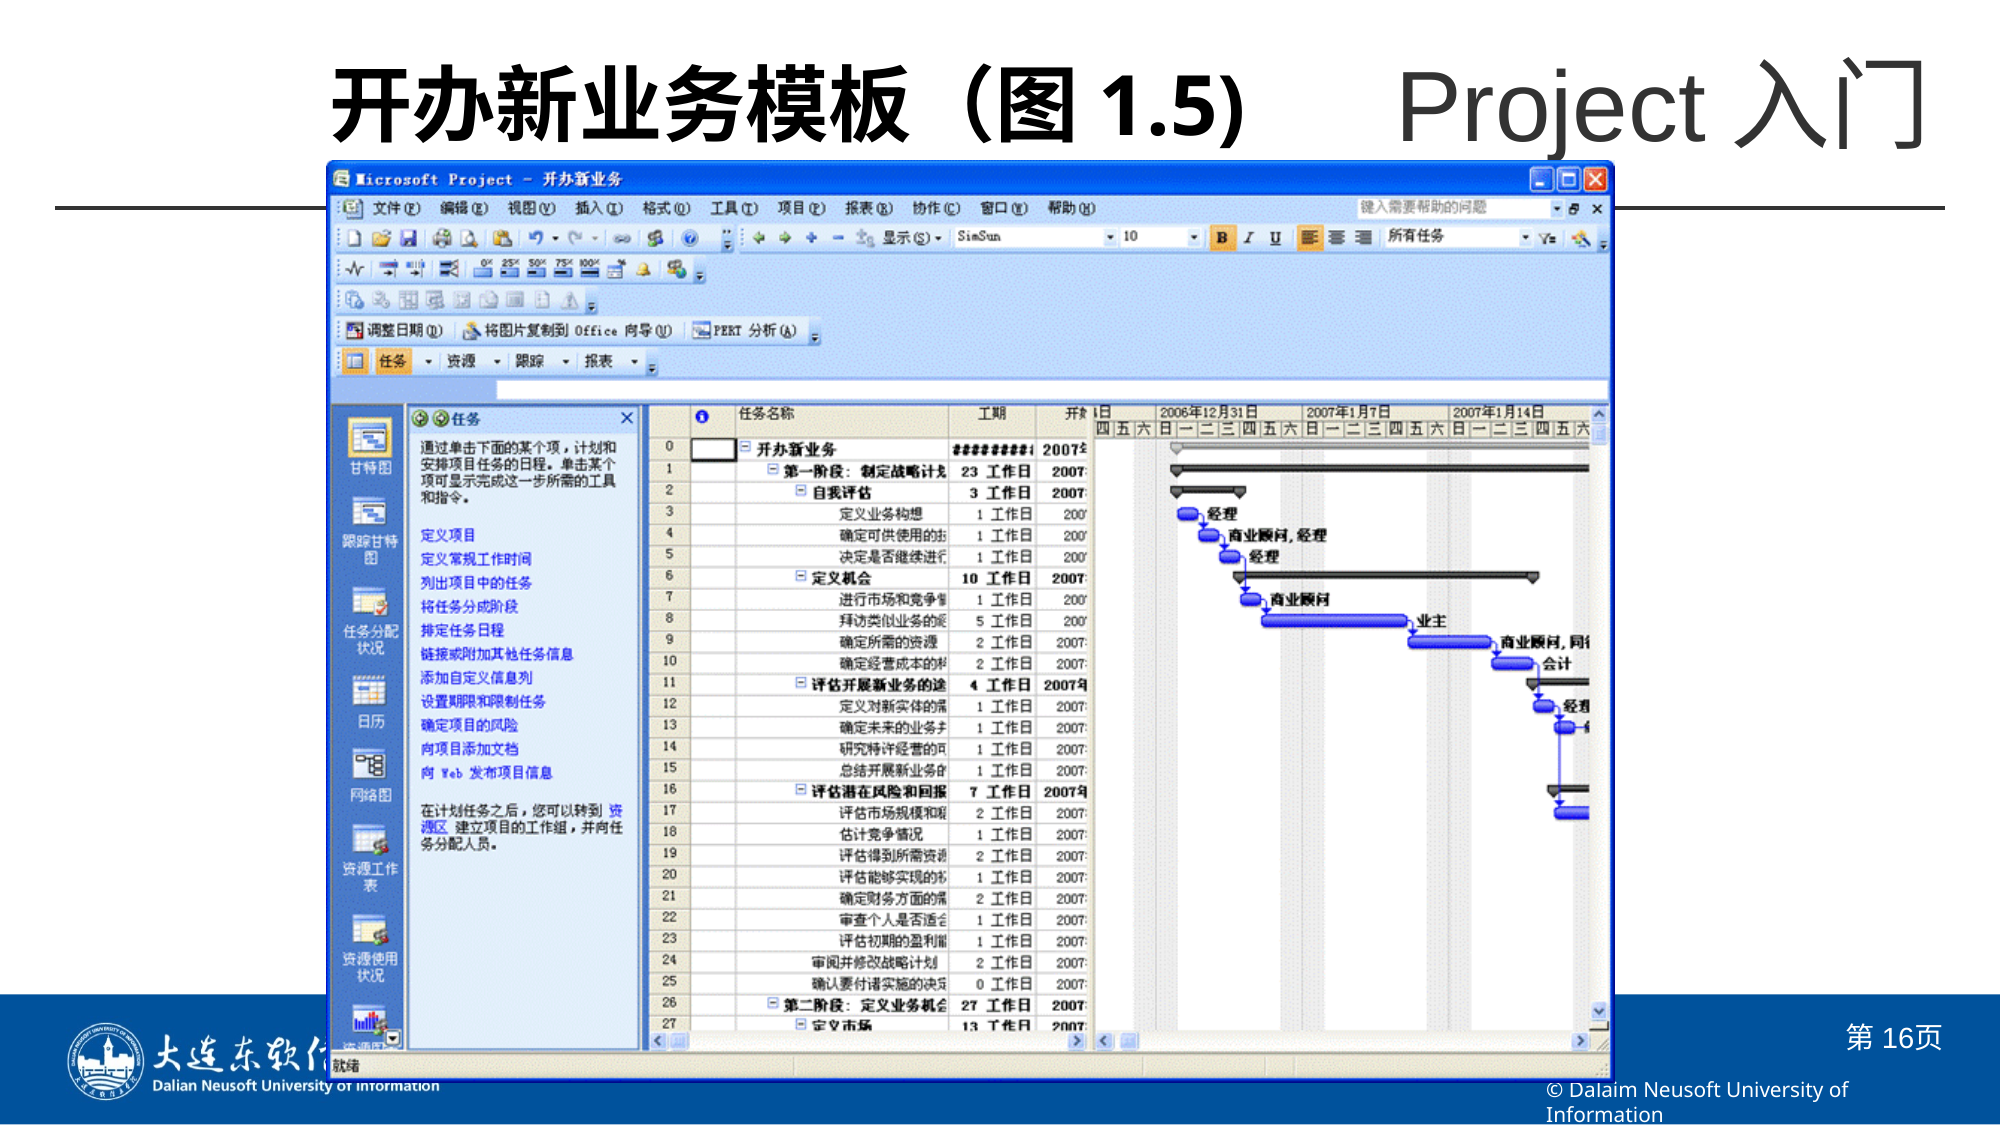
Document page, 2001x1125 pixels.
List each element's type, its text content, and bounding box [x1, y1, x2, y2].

title 开办新业务模板（图1.5) [314, 45, 1675, 126]
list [326, 160, 1615, 1083]
picture [55, 1016, 445, 1103]
